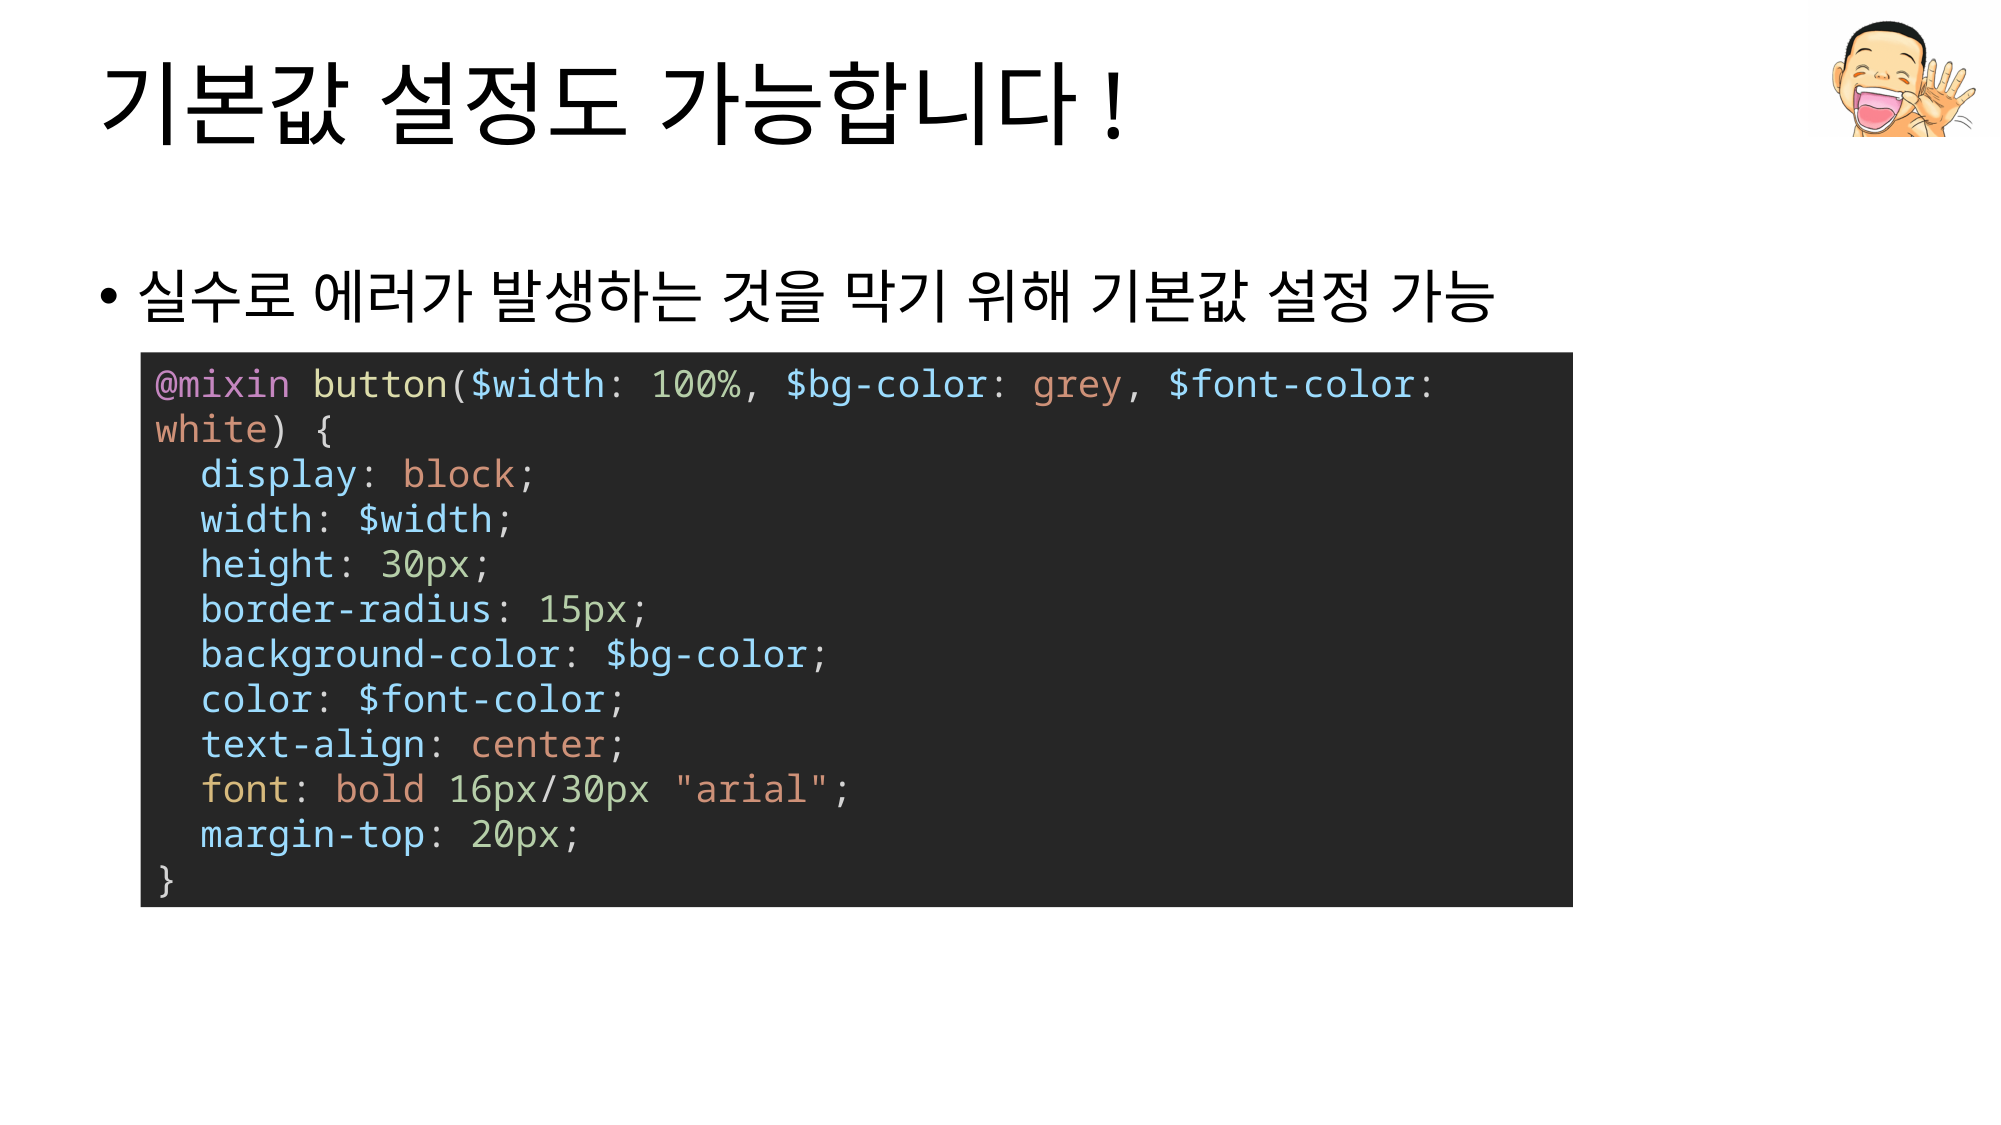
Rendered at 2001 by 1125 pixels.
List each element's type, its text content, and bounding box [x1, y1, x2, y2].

text_box @mixin button($width: 100%, $bg-color: grey, $font-color: white) { display: block; width: $width; height: 30px; border-radius: 15px; background-color: $bg-color; color: $font-color; text-align: center; font: bold 16px/30px "arial"; margin-top: 20px; } [140, 352, 1573, 908]
picture [1931, 0, 2000, 137]
list 실수로 에러가 발생하는 것을 막기 위해 기본값 설정 가능 [83, 217, 1931, 1125]
title 기본값 설정도 가능합니다! [83, 0, 1931, 217]
